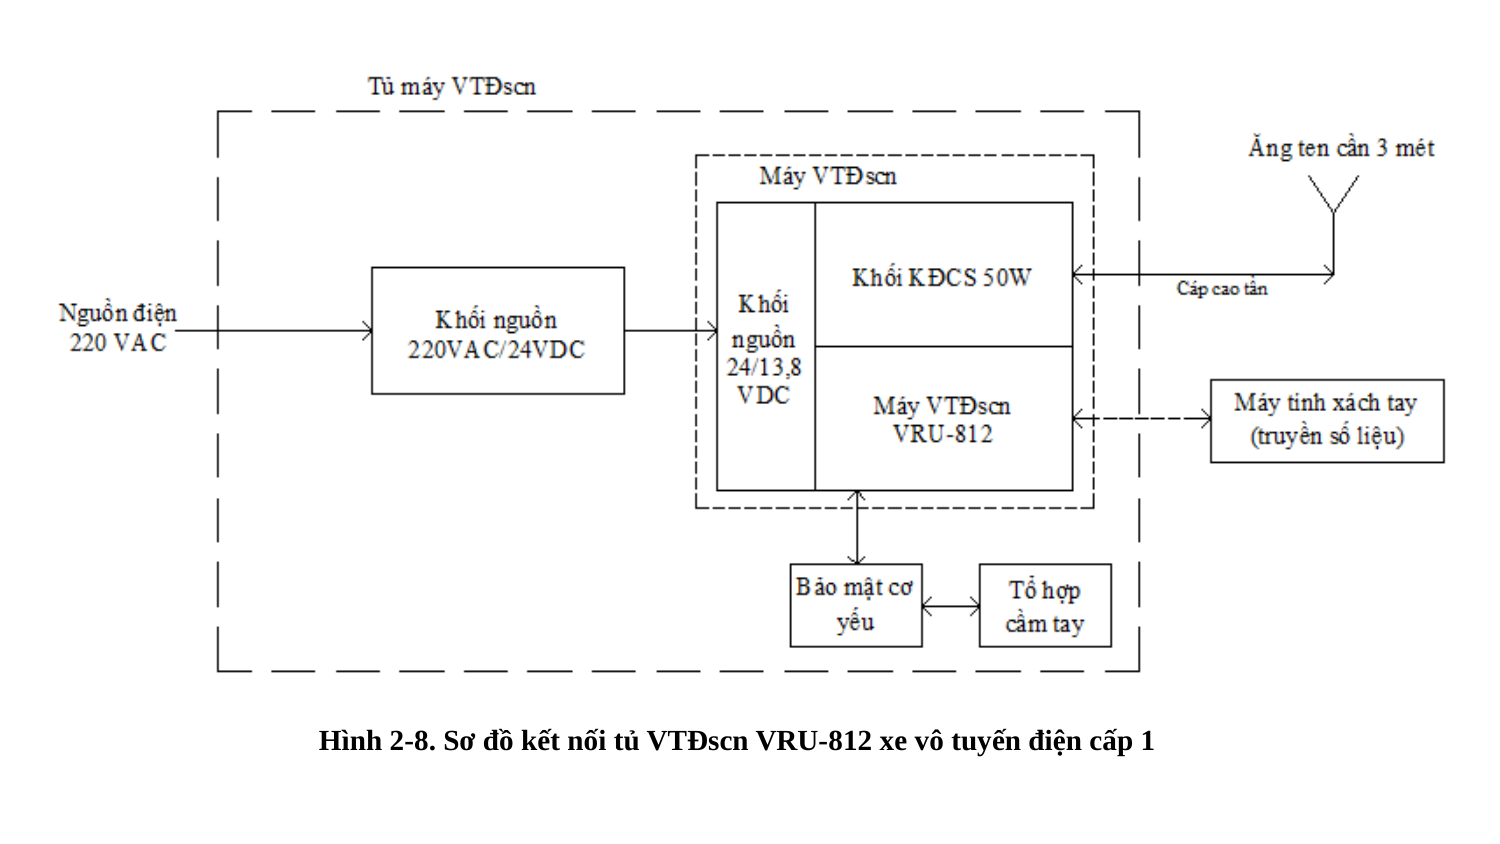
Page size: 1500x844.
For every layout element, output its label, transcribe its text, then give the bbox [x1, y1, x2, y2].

picture [37, 23, 1468, 720]
text_box Hình 2-8. Sơ đồ kết nối tủ VTĐscn VRU-812 xe vô tuyến điện cấp 1 [200, 729, 1275, 764]
